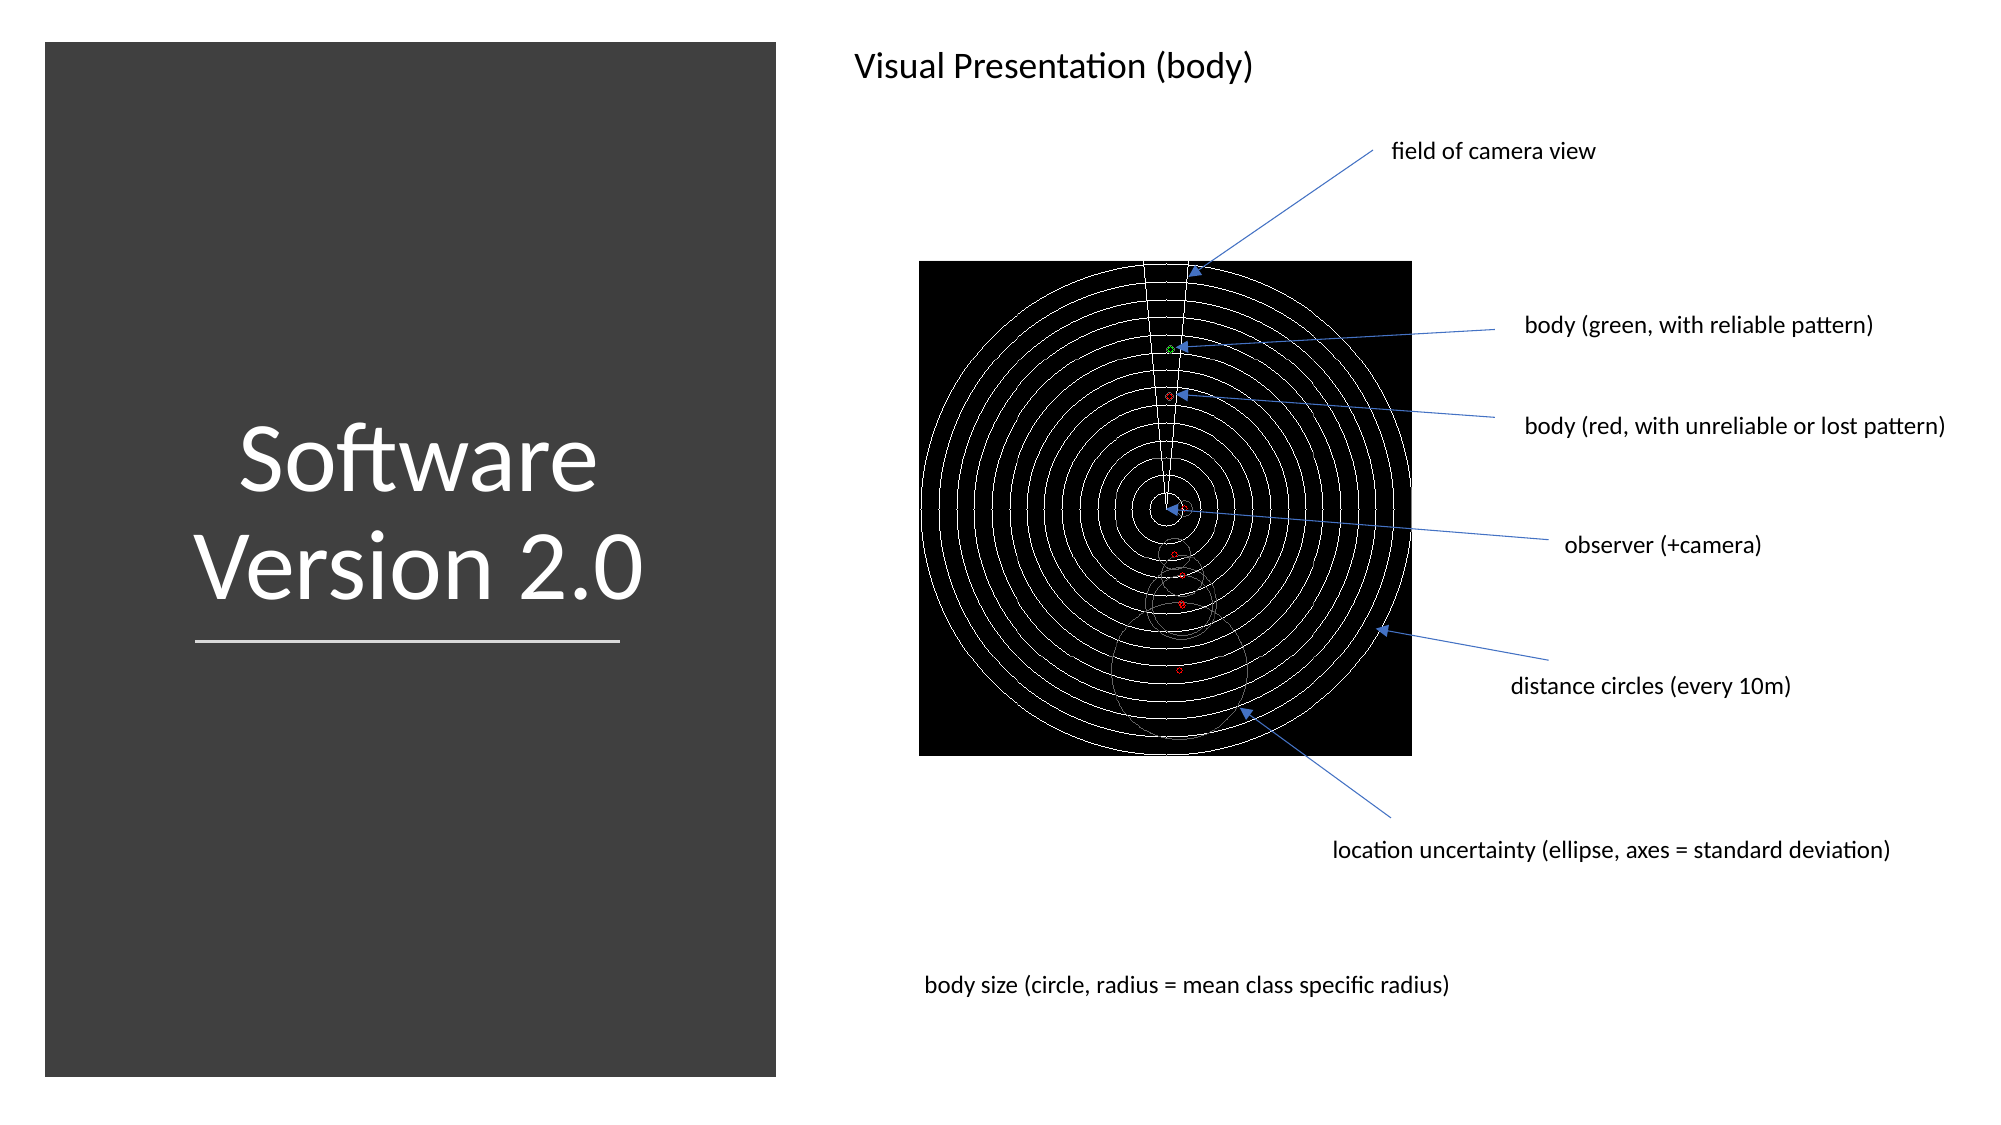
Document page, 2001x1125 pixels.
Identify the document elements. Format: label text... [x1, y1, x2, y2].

text_box body (green, with reliable pattern) [1509, 301, 1890, 347]
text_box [1239, 707, 1391, 818]
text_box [1175, 394, 1495, 418]
text_box [54, 52, 767, 1067]
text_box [1165, 508, 1549, 540]
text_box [1175, 329, 1495, 348]
text_box field of camera view [1376, 127, 1612, 172]
text_box location uncertainty (ellipse, axes = standard deviation) [1317, 826, 1908, 871]
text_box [1188, 149, 1374, 277]
text_box observer (+camera) [1549, 520, 1778, 566]
text_box body (red, with unreliable or lost pattern) [1509, 402, 1962, 447]
text_box body size (circle, radius = mean class specific radius) [909, 960, 1467, 1006]
text_box Visual Presentation (body) [839, 33, 1270, 93]
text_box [1375, 628, 1549, 661]
picture [919, 260, 1412, 756]
text_box Software Version 2.0 [82, 149, 756, 629]
text_box distance circles (every 10m) [1496, 662, 1808, 707]
